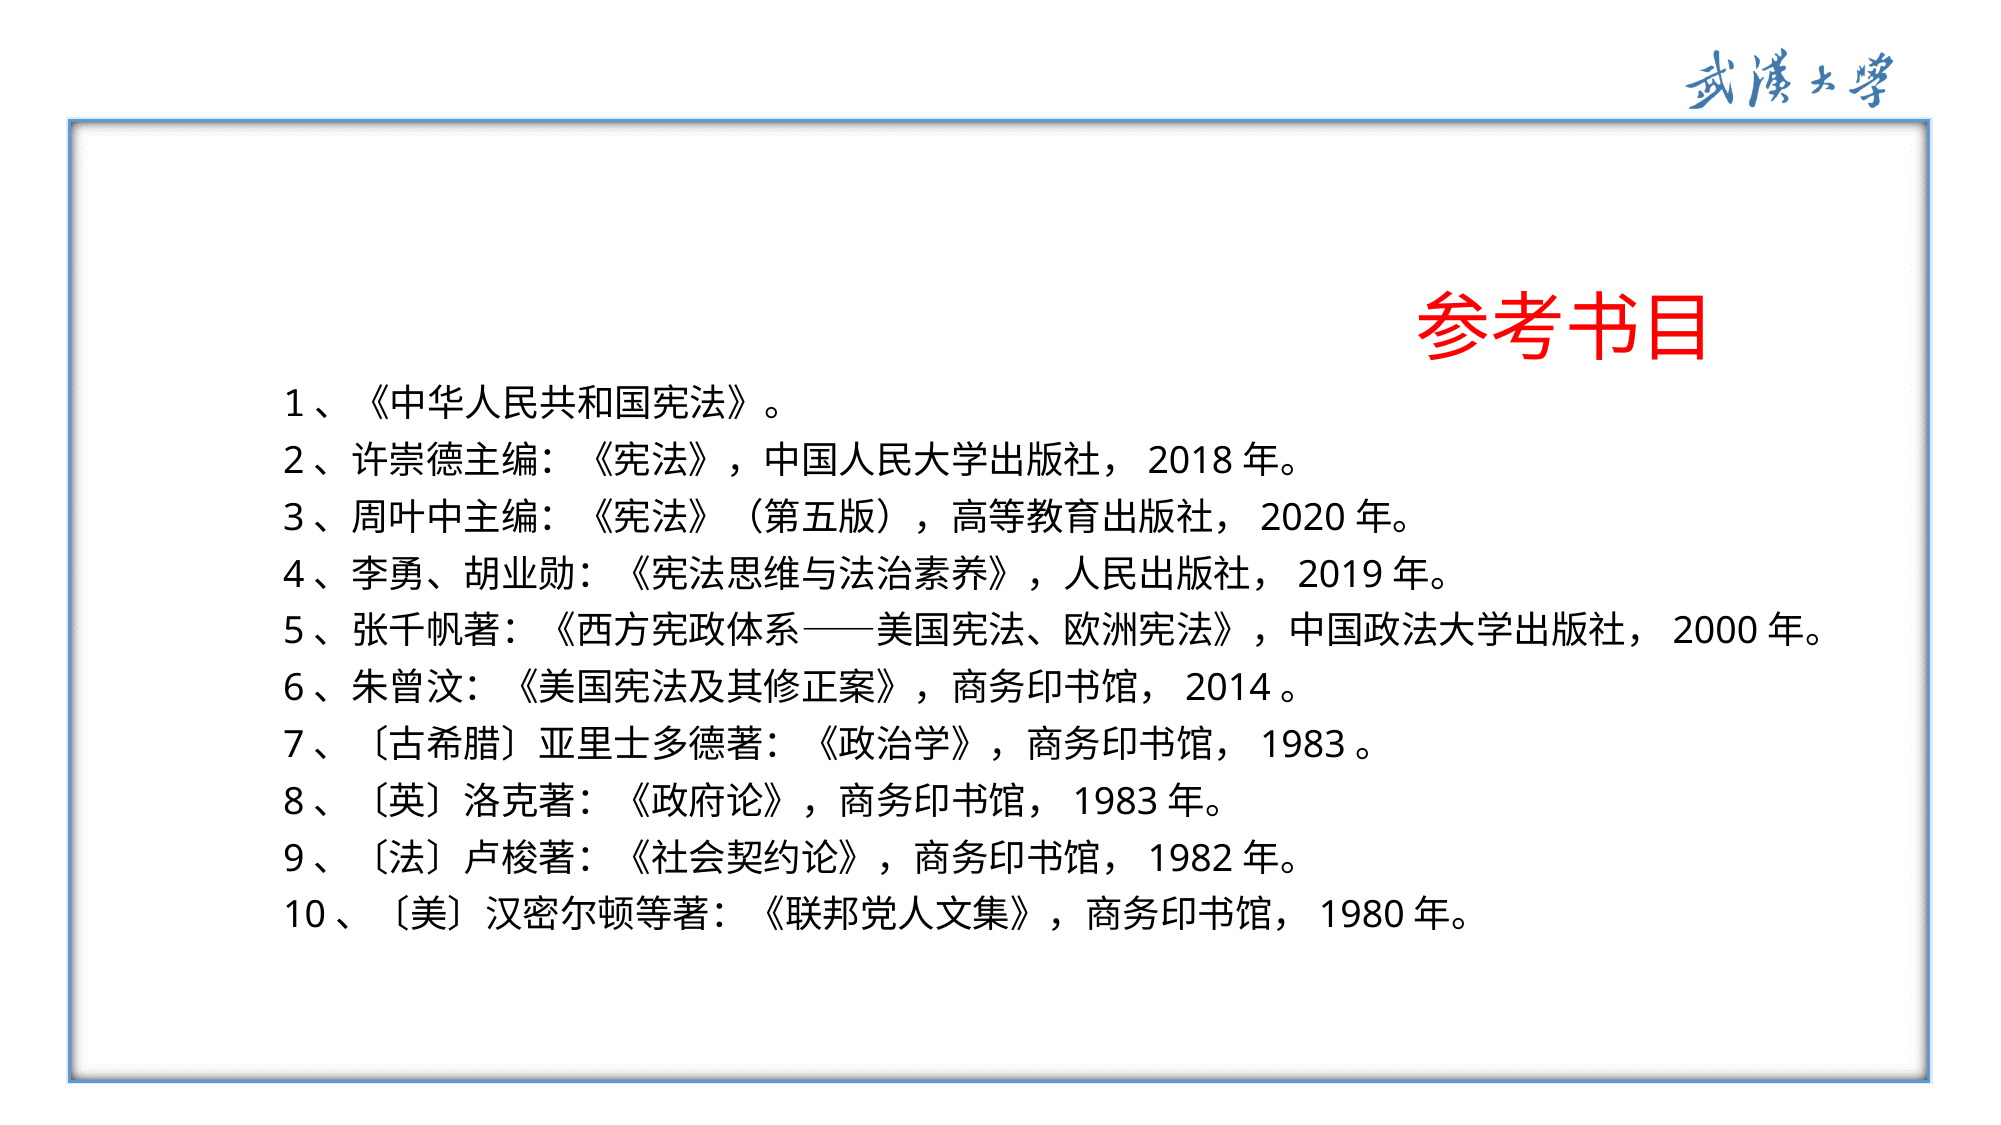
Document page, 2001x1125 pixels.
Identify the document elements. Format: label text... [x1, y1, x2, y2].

list 1、《中华人民共和国宪法》。 2、许崇德主编：《宪法》，中国人民大学出版社，2018年。 3、周叶中主编：《宪法》（第五版），高等教育出版社，2020年。 4、李勇、胡业勋：《宪法思维与法治素养》，人民出版社，2019年。 5、张千帆著：《西方宪政体系——美国宪法、欧洲宪法》，中国政法大学出版社，2000年。 6、朱曾汶：《美国宪法及其修正案》，商务印书馆，2014。 7、〔古希腊〕亚里士多德著：《政治学》，商务印书馆，1983。 8、〔英〕洛克著：《政府论》，商务印书馆，1983年。 9、〔法〕卢梭著：《社会契约论》，商务印书馆，1982年。 10、〔美〕汉密尔顿等著：《联邦党人文集》，商务印书馆，1980年。 [268, 380, 2000, 1125]
picture [66, 117, 1933, 1084]
text_box 参考书目 [1400, 282, 2000, 425]
